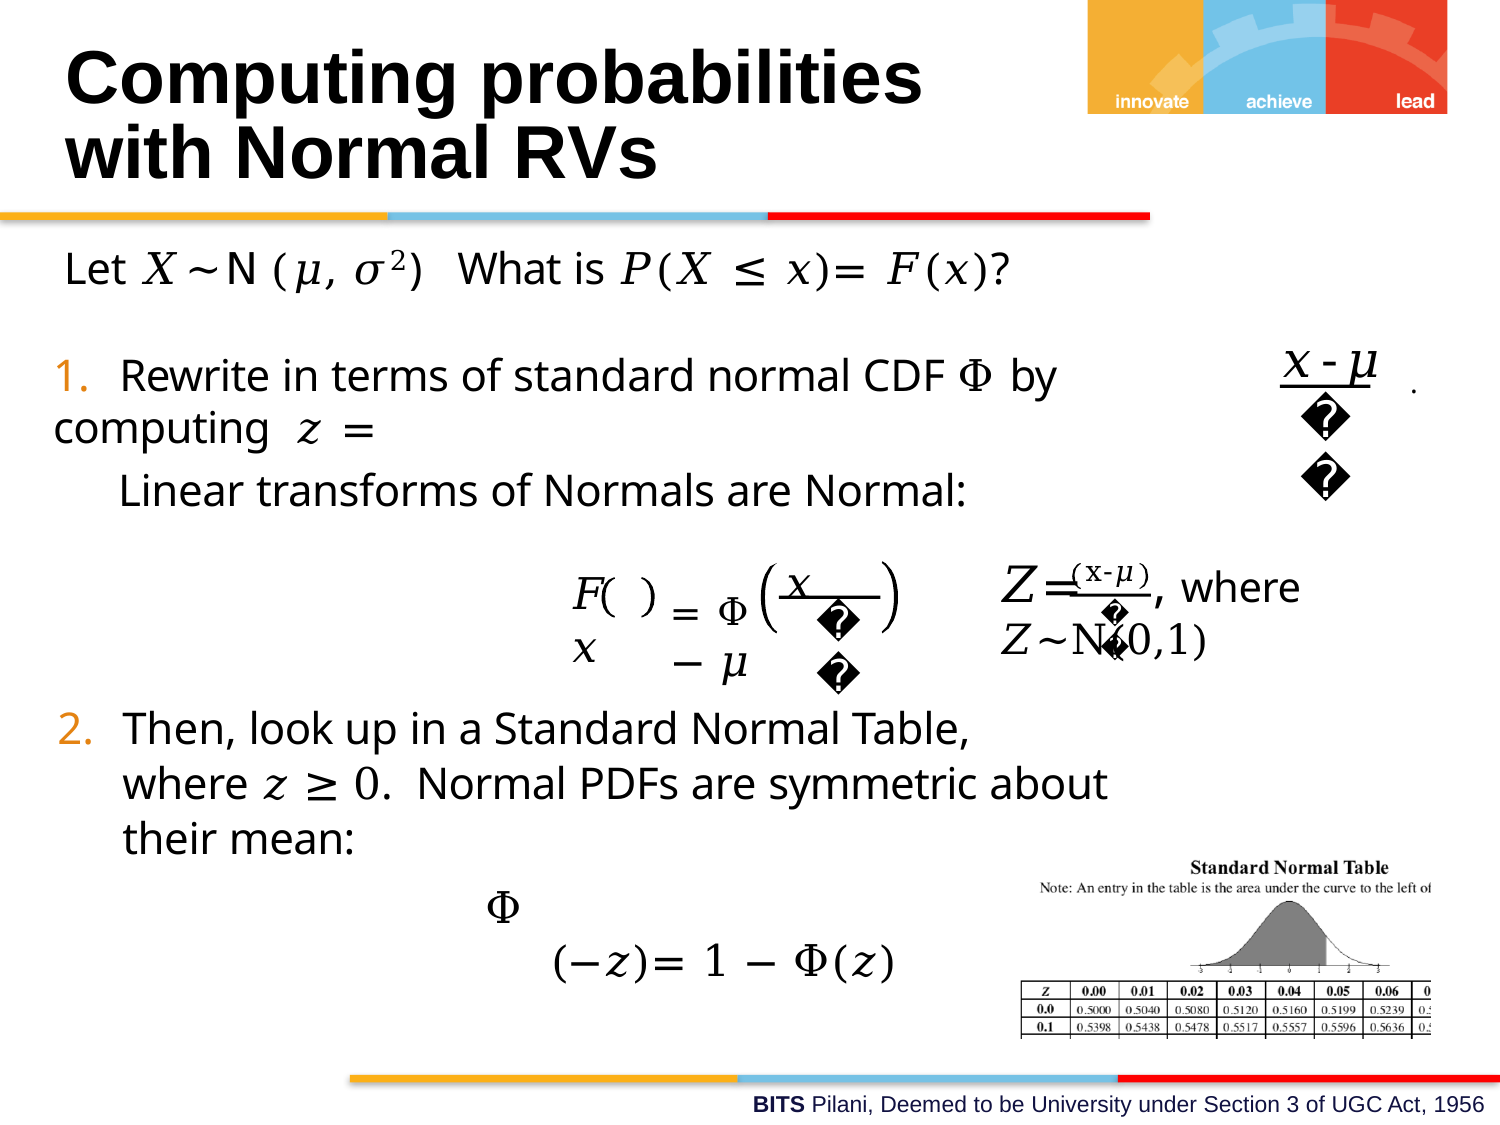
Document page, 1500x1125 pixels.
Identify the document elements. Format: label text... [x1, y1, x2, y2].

list Computing probabilities with Normal RVs [49, 24, 1088, 213]
text_box 𝑍= x-𝜇 , where 𝑍~N(0,1) [993, 550, 1500, 663]
text_box 𝜎 [814, 593, 844, 697]
text_box 𝐹 𝑥 [567, 564, 641, 671]
picture [1001, 831, 1431, 1039]
text_box 2. Then, look up in a Standard Normal Table, where 𝑧 ≥ 0. Normal PDFs are symmetric about their mean: Φ (−𝑧)= 1 − Φ(𝑧) [55, 697, 1148, 986]
picture [1087, 0, 1448, 114]
text_box = Φ 𝑥 − 𝜇 [665, 531, 884, 686]
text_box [49, 235, 1433, 463]
text_box [884, 562, 898, 633]
text_box [641, 577, 655, 618]
